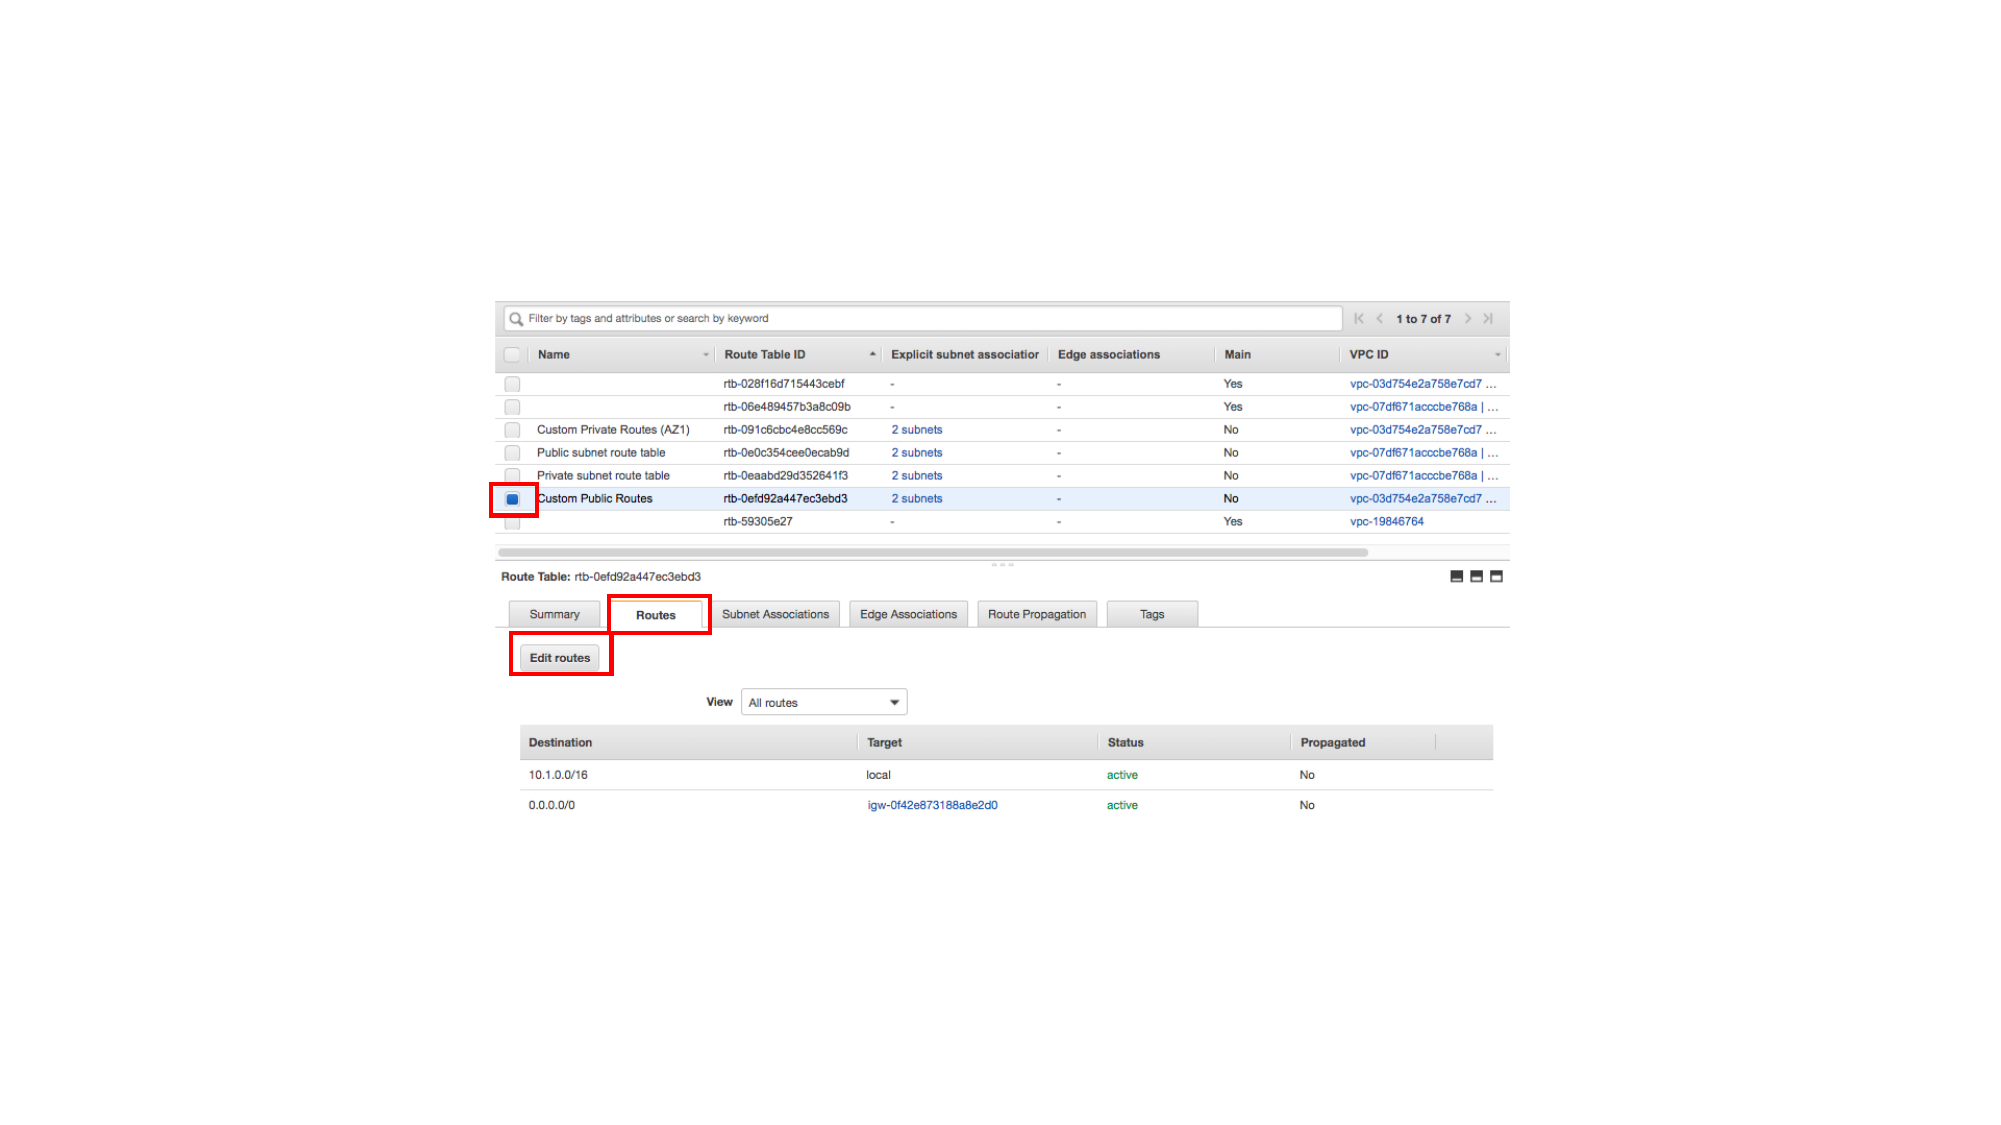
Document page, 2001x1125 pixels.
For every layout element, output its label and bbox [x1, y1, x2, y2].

text_box [490, 296, 1510, 829]
